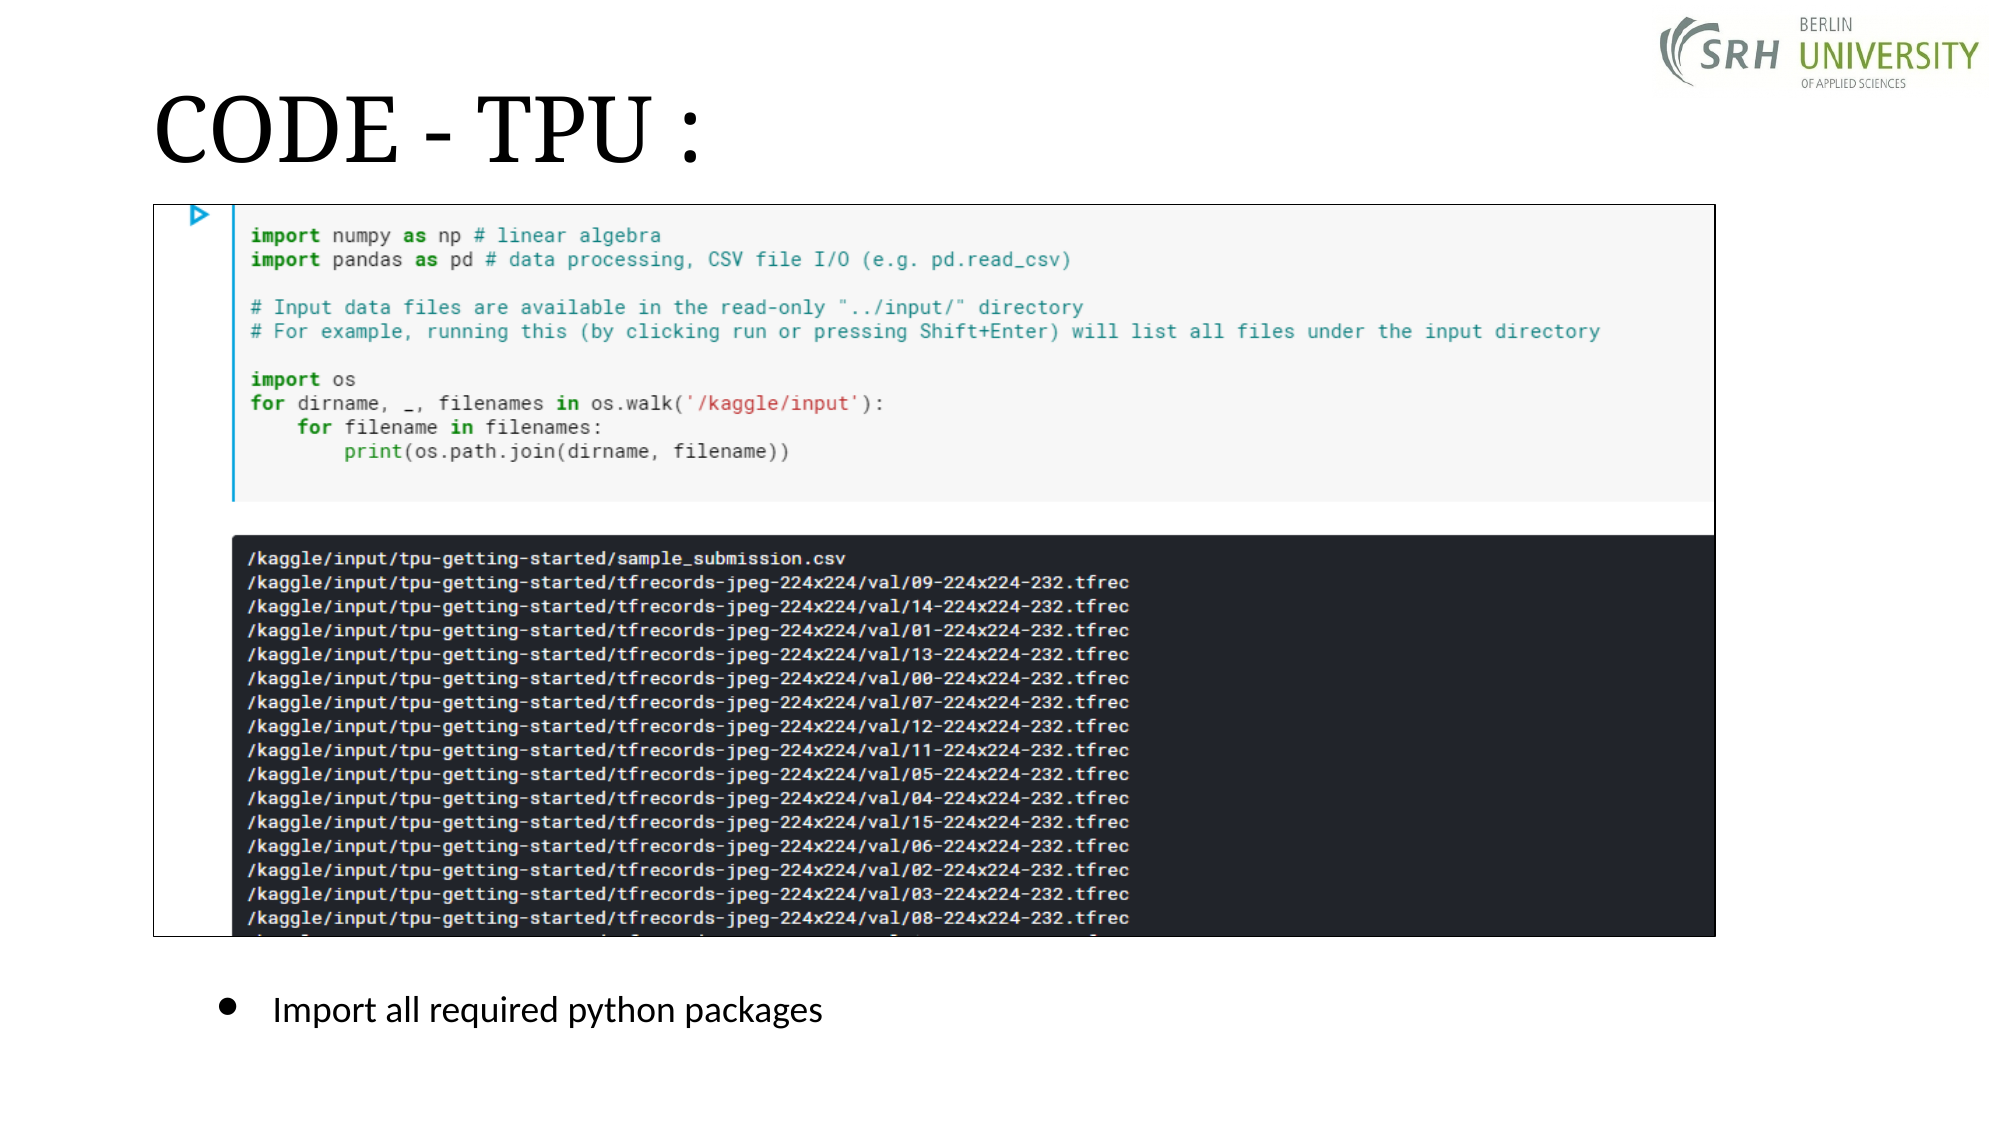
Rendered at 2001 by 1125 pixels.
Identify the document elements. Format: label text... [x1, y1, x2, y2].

title CODE - TPU : [137, 59, 1272, 206]
picture [154, 204, 1715, 936]
picture [194, 211, 202, 219]
picture [1652, 4, 1989, 99]
text_box Import all required python packages [182, 970, 1671, 1074]
